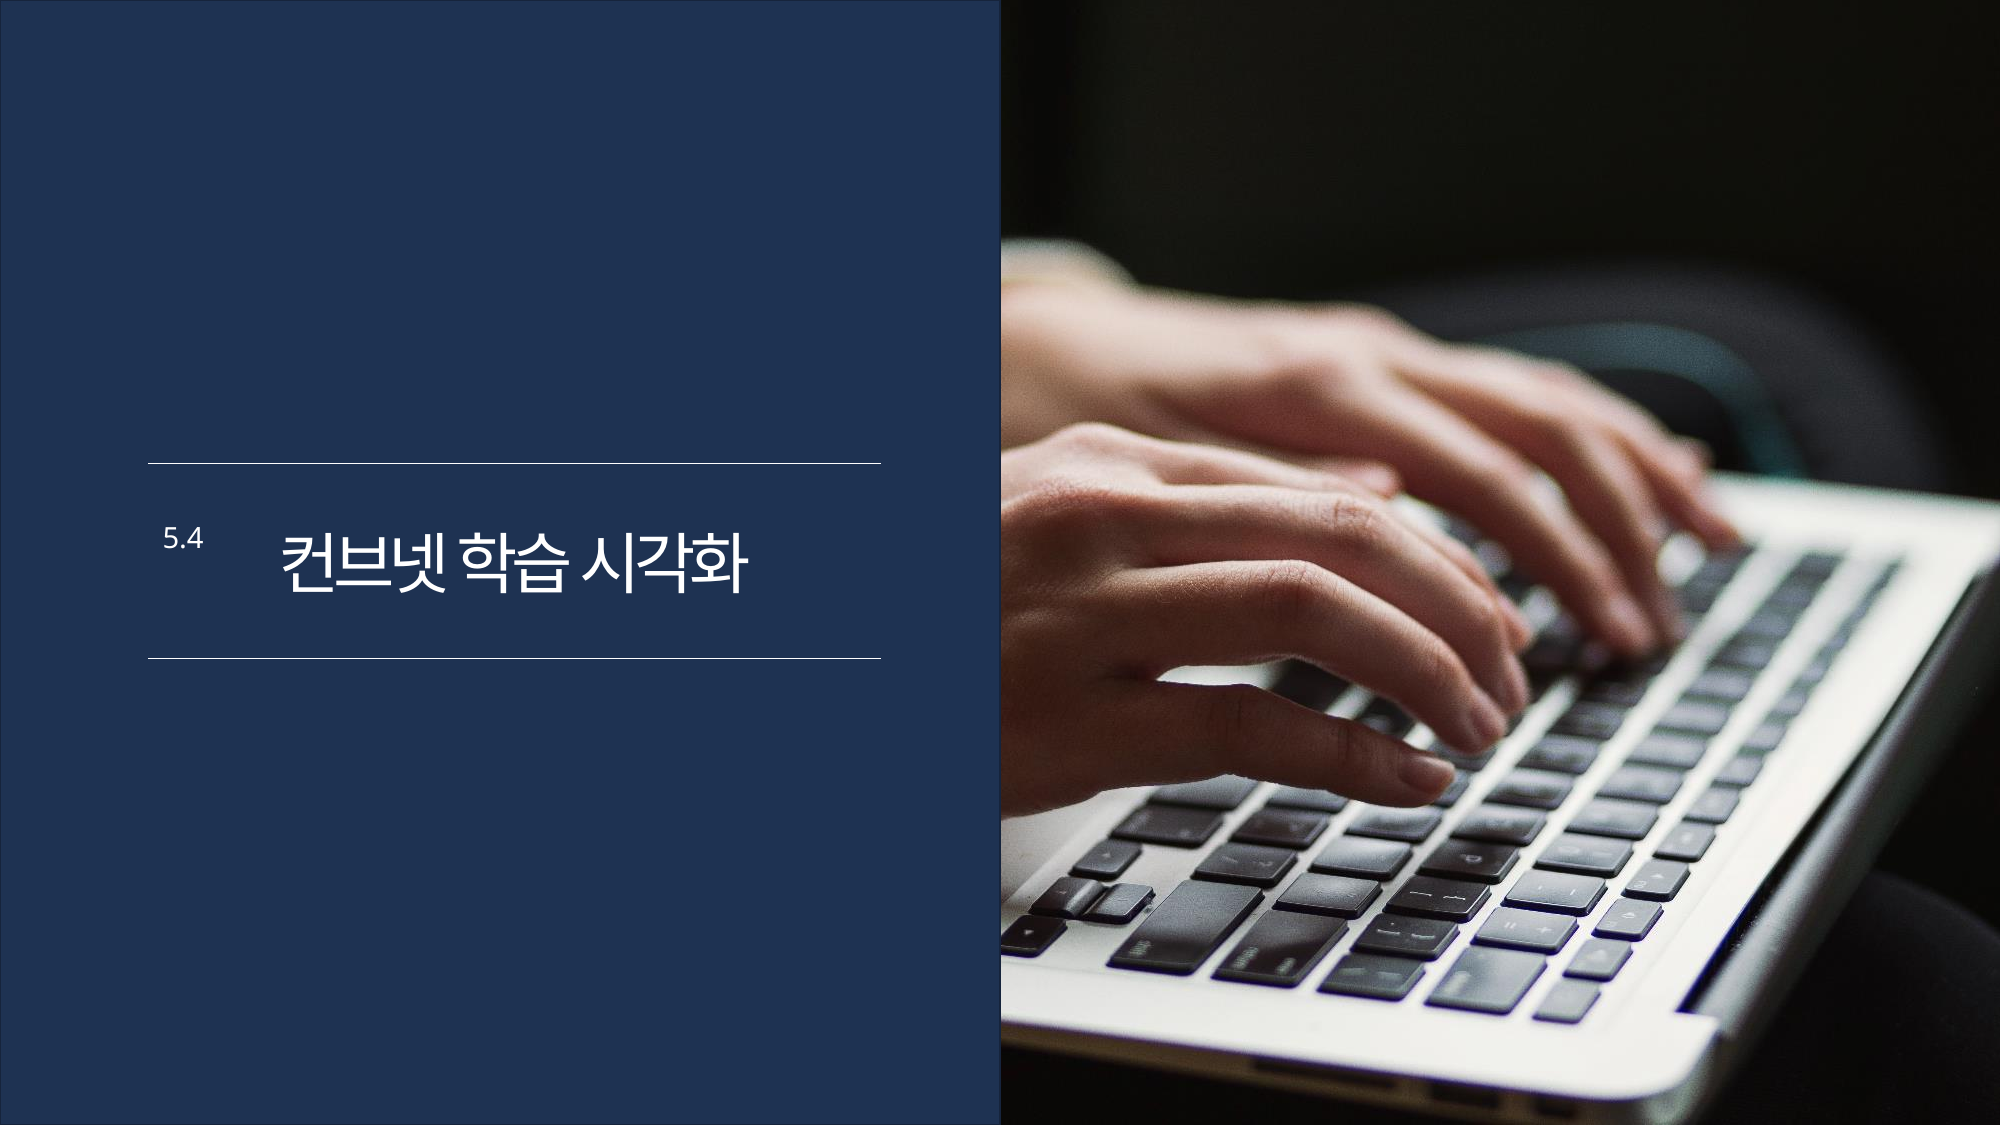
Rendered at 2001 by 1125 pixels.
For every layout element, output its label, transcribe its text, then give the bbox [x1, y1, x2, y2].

text_box 컨브넷 학습 시각화 [263, 514, 569, 609]
text_box 5.4 [147, 511, 219, 562]
text_box [0, 0, 569, 1125]
picture [569, 0, 2000, 1125]
